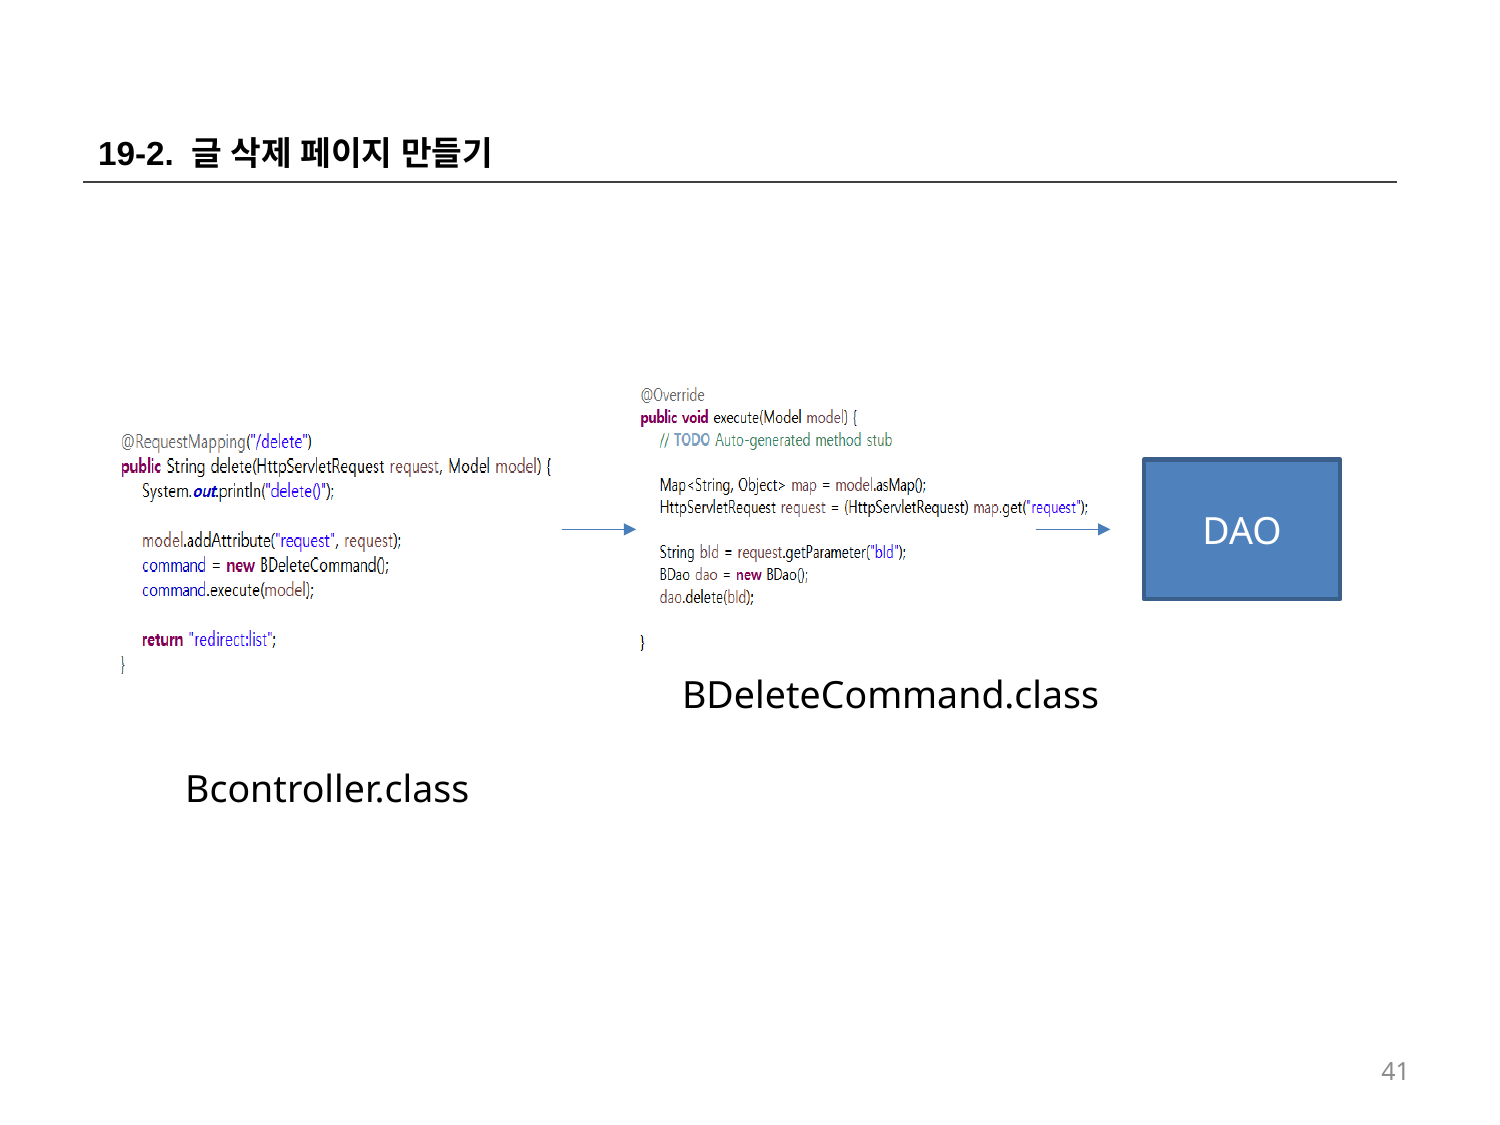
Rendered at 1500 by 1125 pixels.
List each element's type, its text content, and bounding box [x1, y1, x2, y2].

picture [635, 383, 1090, 658]
text_box BDeleteCommand.class [667, 663, 1115, 724]
picture [115, 425, 555, 678]
text_box 19-2. 글 삭제 페이지 만들기 [83, 124, 1397, 180]
slide_number 41 [1074, 1042, 1425, 1103]
text_box Bcontroller.class [170, 757, 485, 818]
text_box DAO [1142, 457, 1342, 601]
